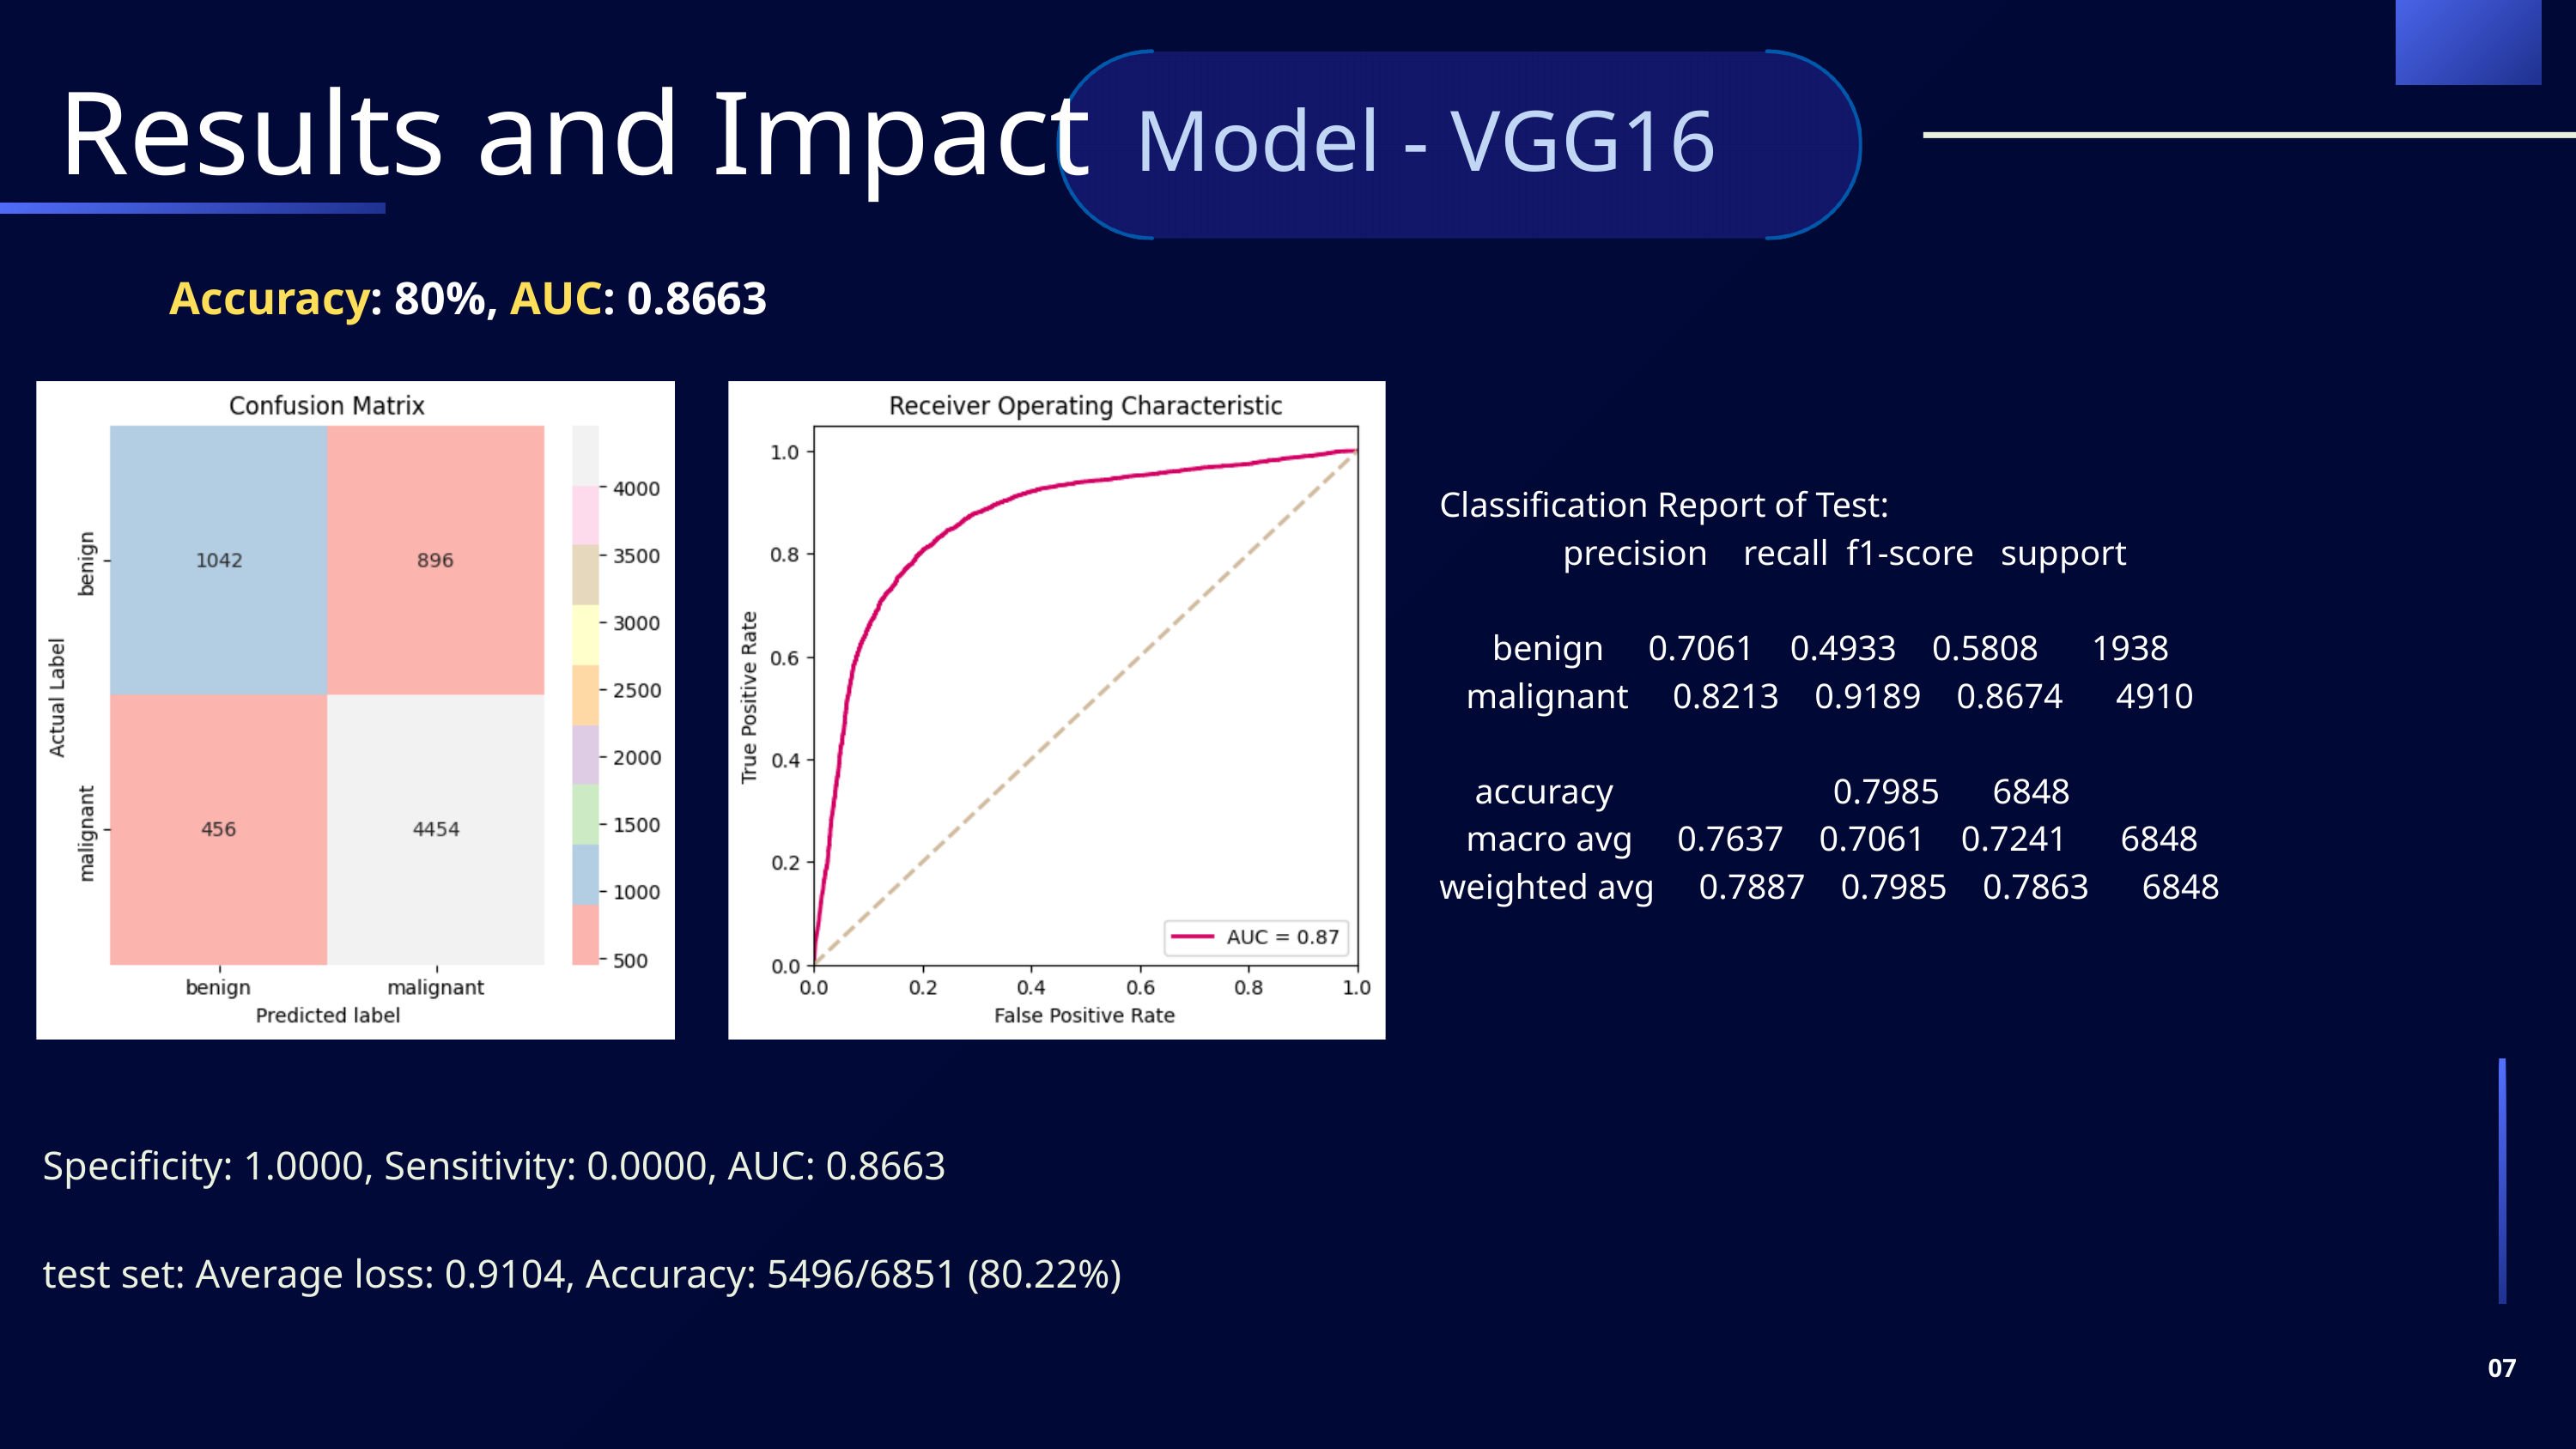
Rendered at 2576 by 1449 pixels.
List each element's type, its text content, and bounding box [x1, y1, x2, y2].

text_box [2028, 112, 2576, 158]
text_box Results and Impact [58, 82, 1100, 198]
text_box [2499, 1058, 2506, 1304]
text_box 07 [2464, 1347, 2542, 1383]
text_box Classification Report of Test: precision recall f1-score support benign 0.7061 0.4933 0.5808 1938 malignant 0.8213 0.9189 0.8674 4910 accuracy 0.7985 6848 macro avg 0.7637 0.7061 0.7241 6848 weighted avg 0.7887 0.7985 0.7863 6848 [1439, 476, 2561, 906]
text_box [36, 387, 675, 1040]
text_box [728, 381, 1386, 1040]
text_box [0, 203, 386, 215]
text_box Model - VGG16 [825, 70, 2028, 188]
text_box [1056, 188, 1862, 240]
text_box Accuracy: 80%, AUC: 0.8663 [36, 261, 902, 387]
text_box [1056, 49, 1862, 70]
text_box Specificity: 1.0000, Sensitivity: 0.0000, AUC: 0.8663 test set: Average loss: 0.9104, Accuracy: 5496/6851 (80.22%) [42, 1133, 1482, 1296]
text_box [2396, 0, 2542, 85]
